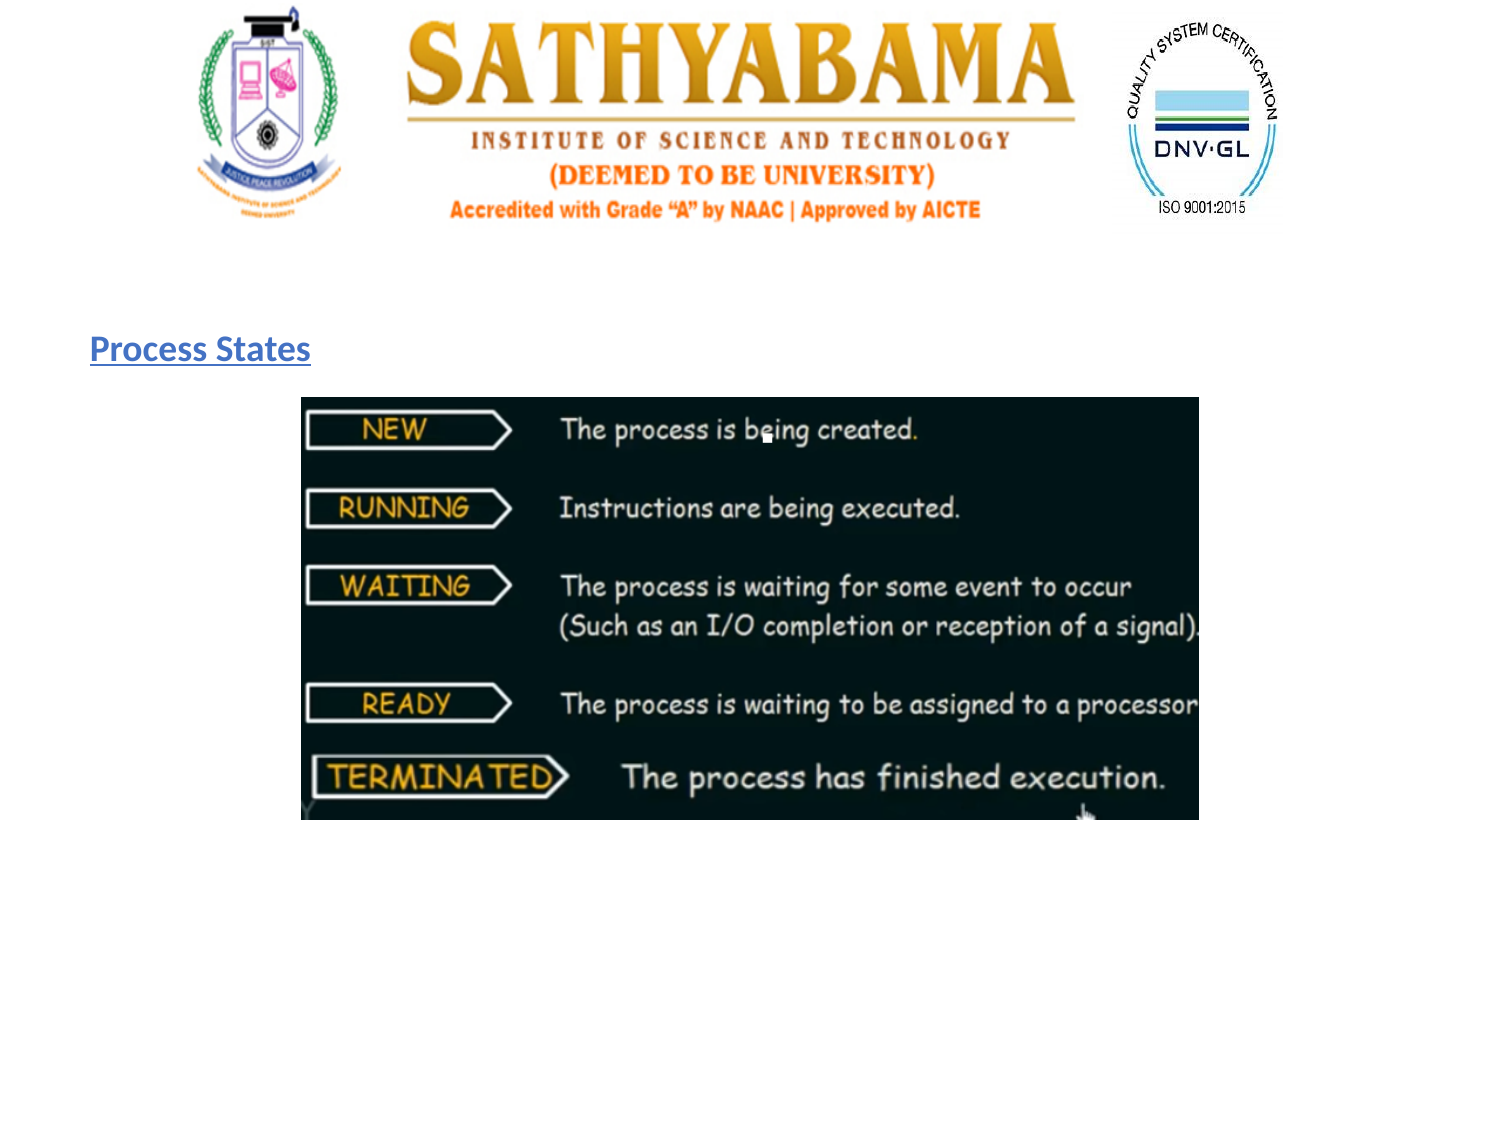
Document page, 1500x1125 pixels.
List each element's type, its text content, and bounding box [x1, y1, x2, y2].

picture [301, 397, 1199, 820]
picture [397, 0, 1084, 230]
picture [1112, 8, 1283, 238]
text_box Process States [75, 316, 1451, 452]
picture [186, 3, 352, 227]
